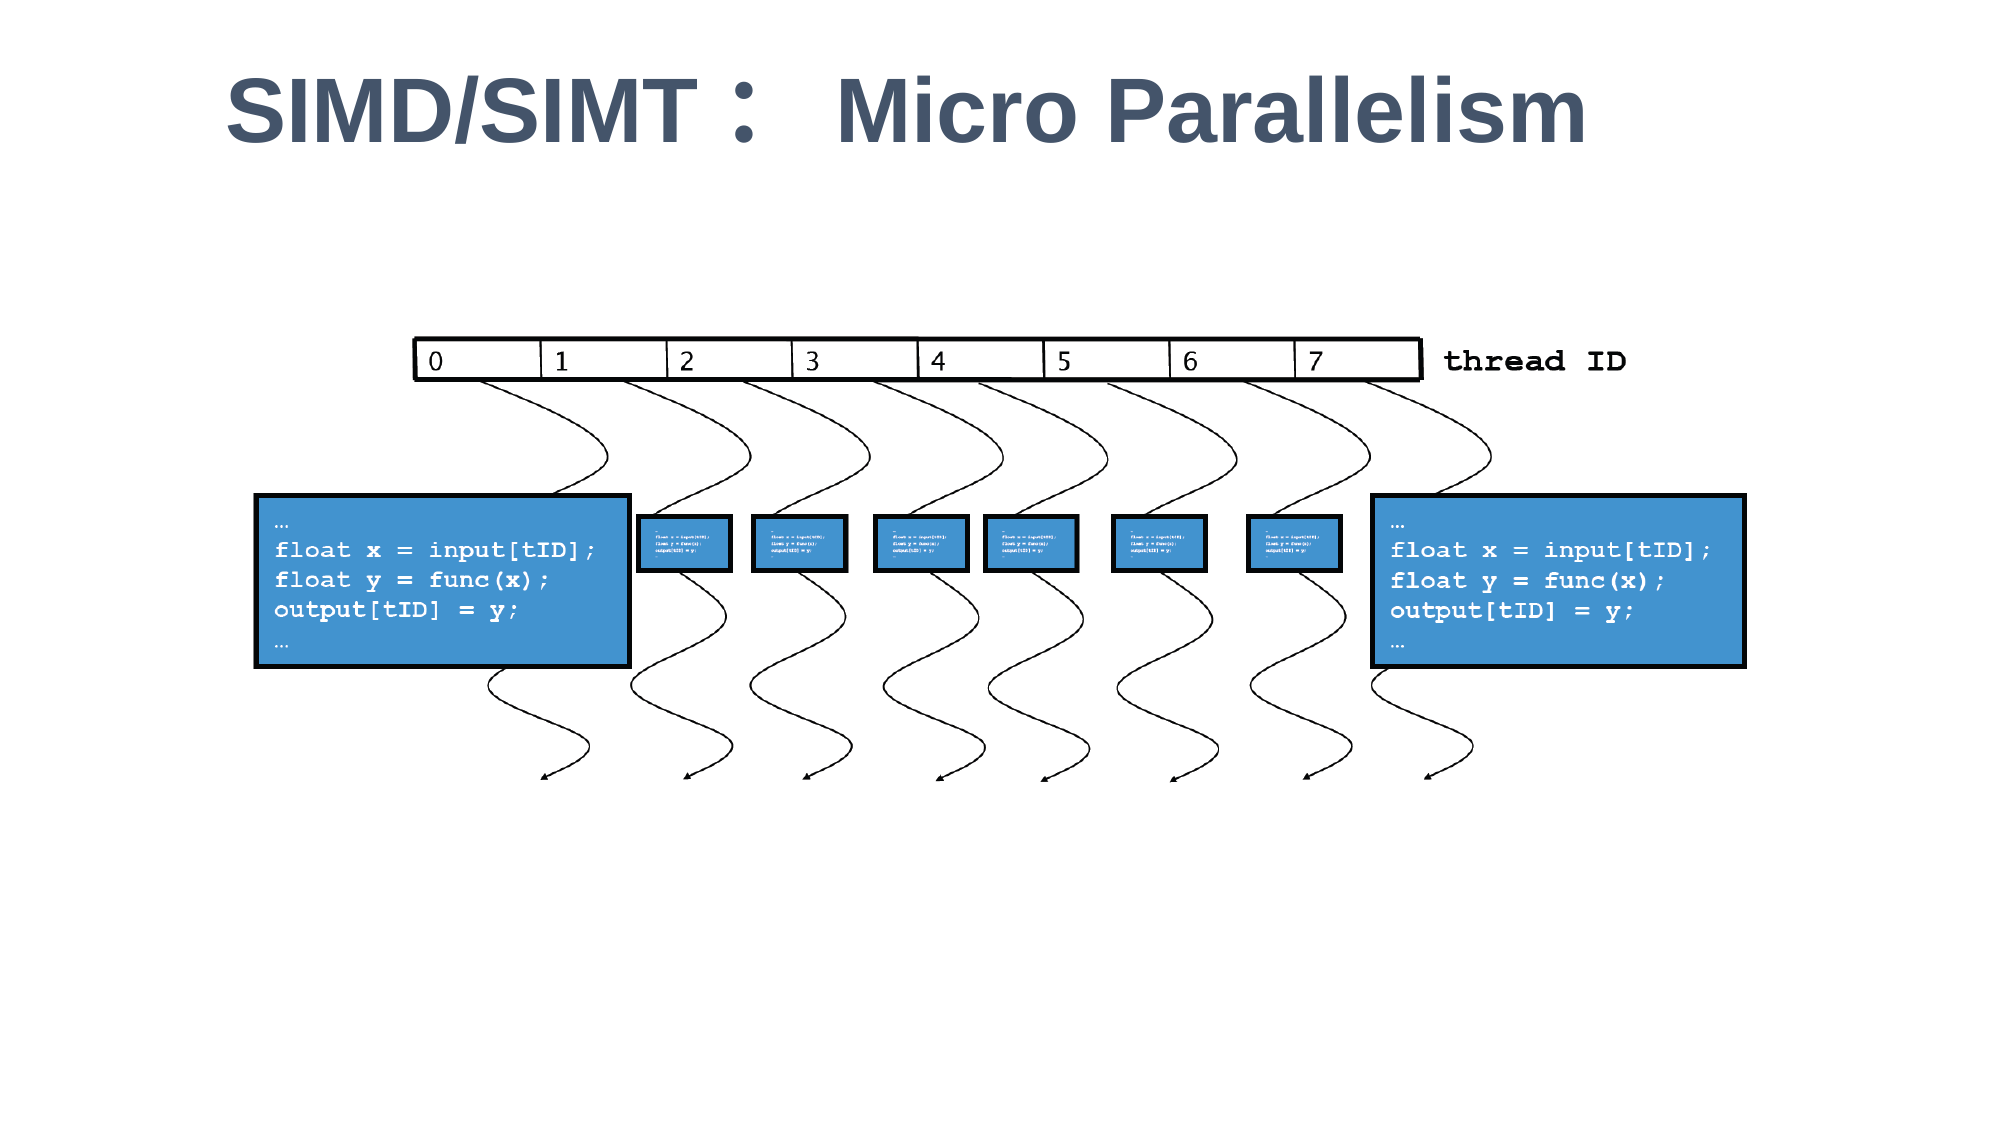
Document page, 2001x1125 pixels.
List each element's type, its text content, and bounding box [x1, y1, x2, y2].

picture [249, 318, 1750, 791]
text_box SIMD/SIMT：Micro Parallelism [210, 30, 1635, 181]
